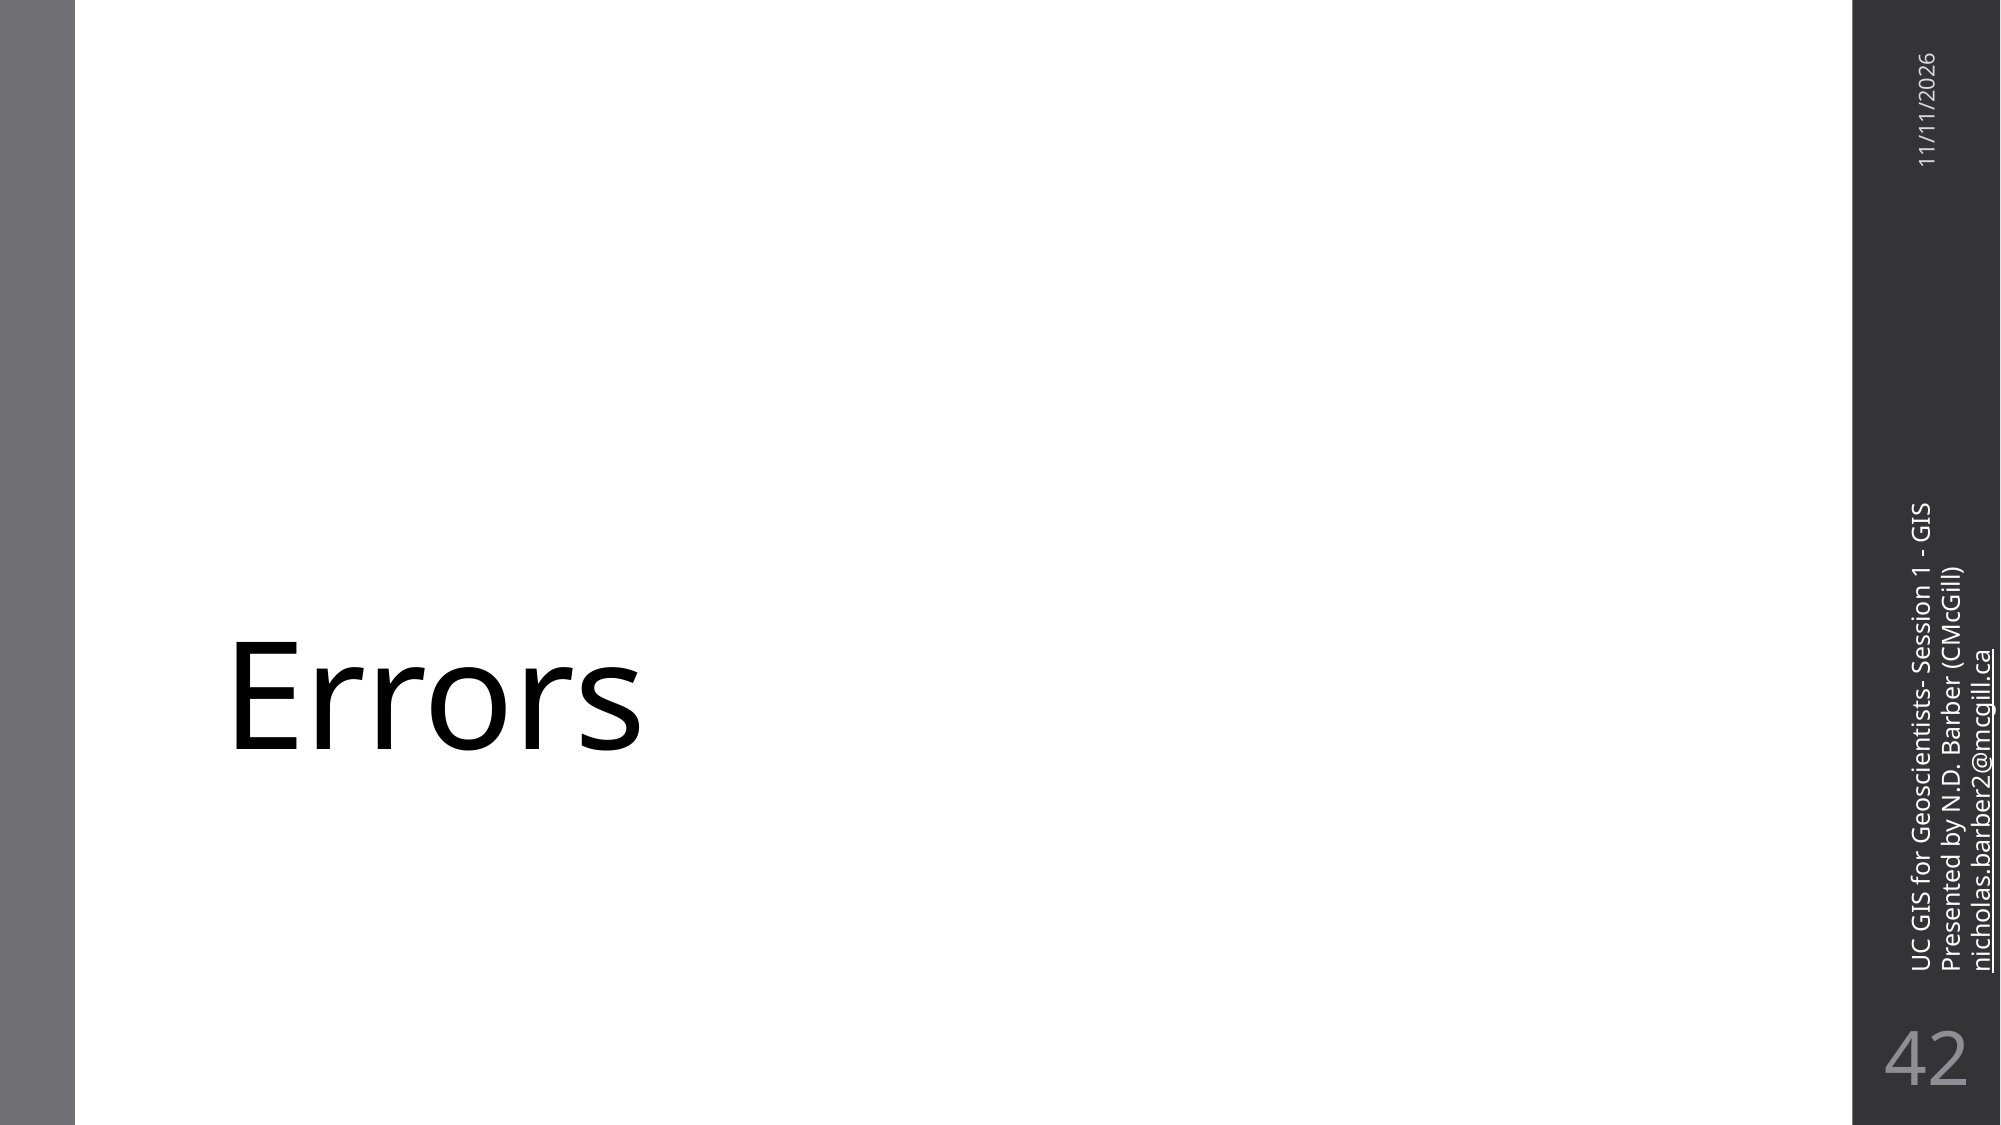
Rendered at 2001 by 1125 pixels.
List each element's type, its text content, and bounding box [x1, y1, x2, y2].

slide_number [1897, 37, 1958, 351]
title Errors [206, 124, 1752, 788]
slide_number 41 [1852, 1012, 2000, 1110]
footer UC GIS for Geoscientists- Session 1 - GIS Presented by N.D. Barber (CMcGill) nicholas.barber2@mcgill.ca [1897, 400, 1958, 988]
